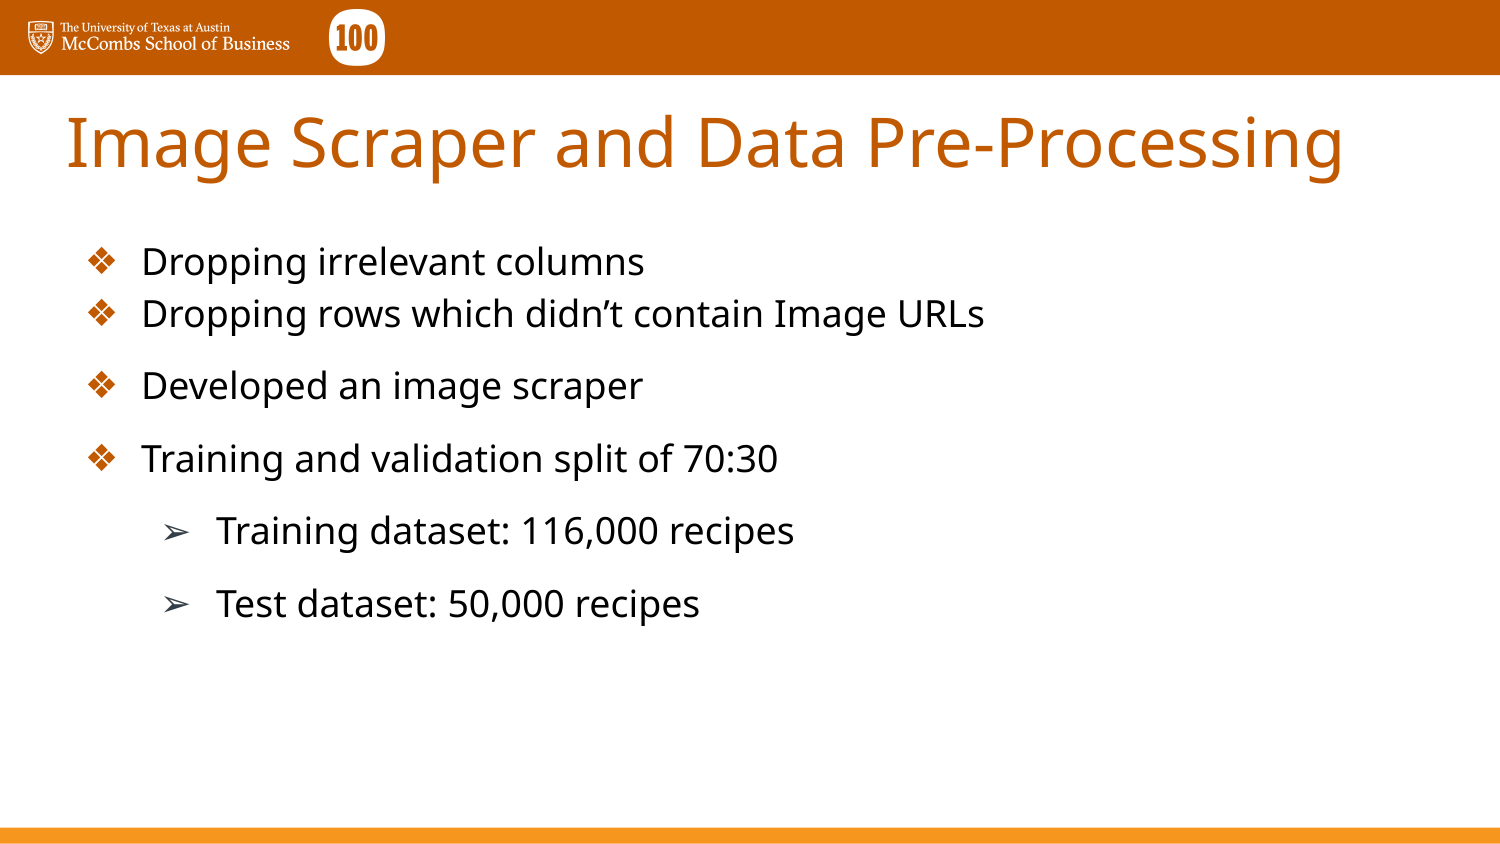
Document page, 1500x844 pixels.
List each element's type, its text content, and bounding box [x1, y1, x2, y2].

picture [28, 9, 385, 66]
list Dropping irrelevant columns Dropping rows which didn’t contain Image URLs Developed an image scraper Training and validation split of 70:30 Training dataset: 116,000 recipes Test dataset: 50,000 recipes [51, 207, 1018, 750]
title Image Scraper and Data Pre-Processing [51, 100, 1449, 217]
